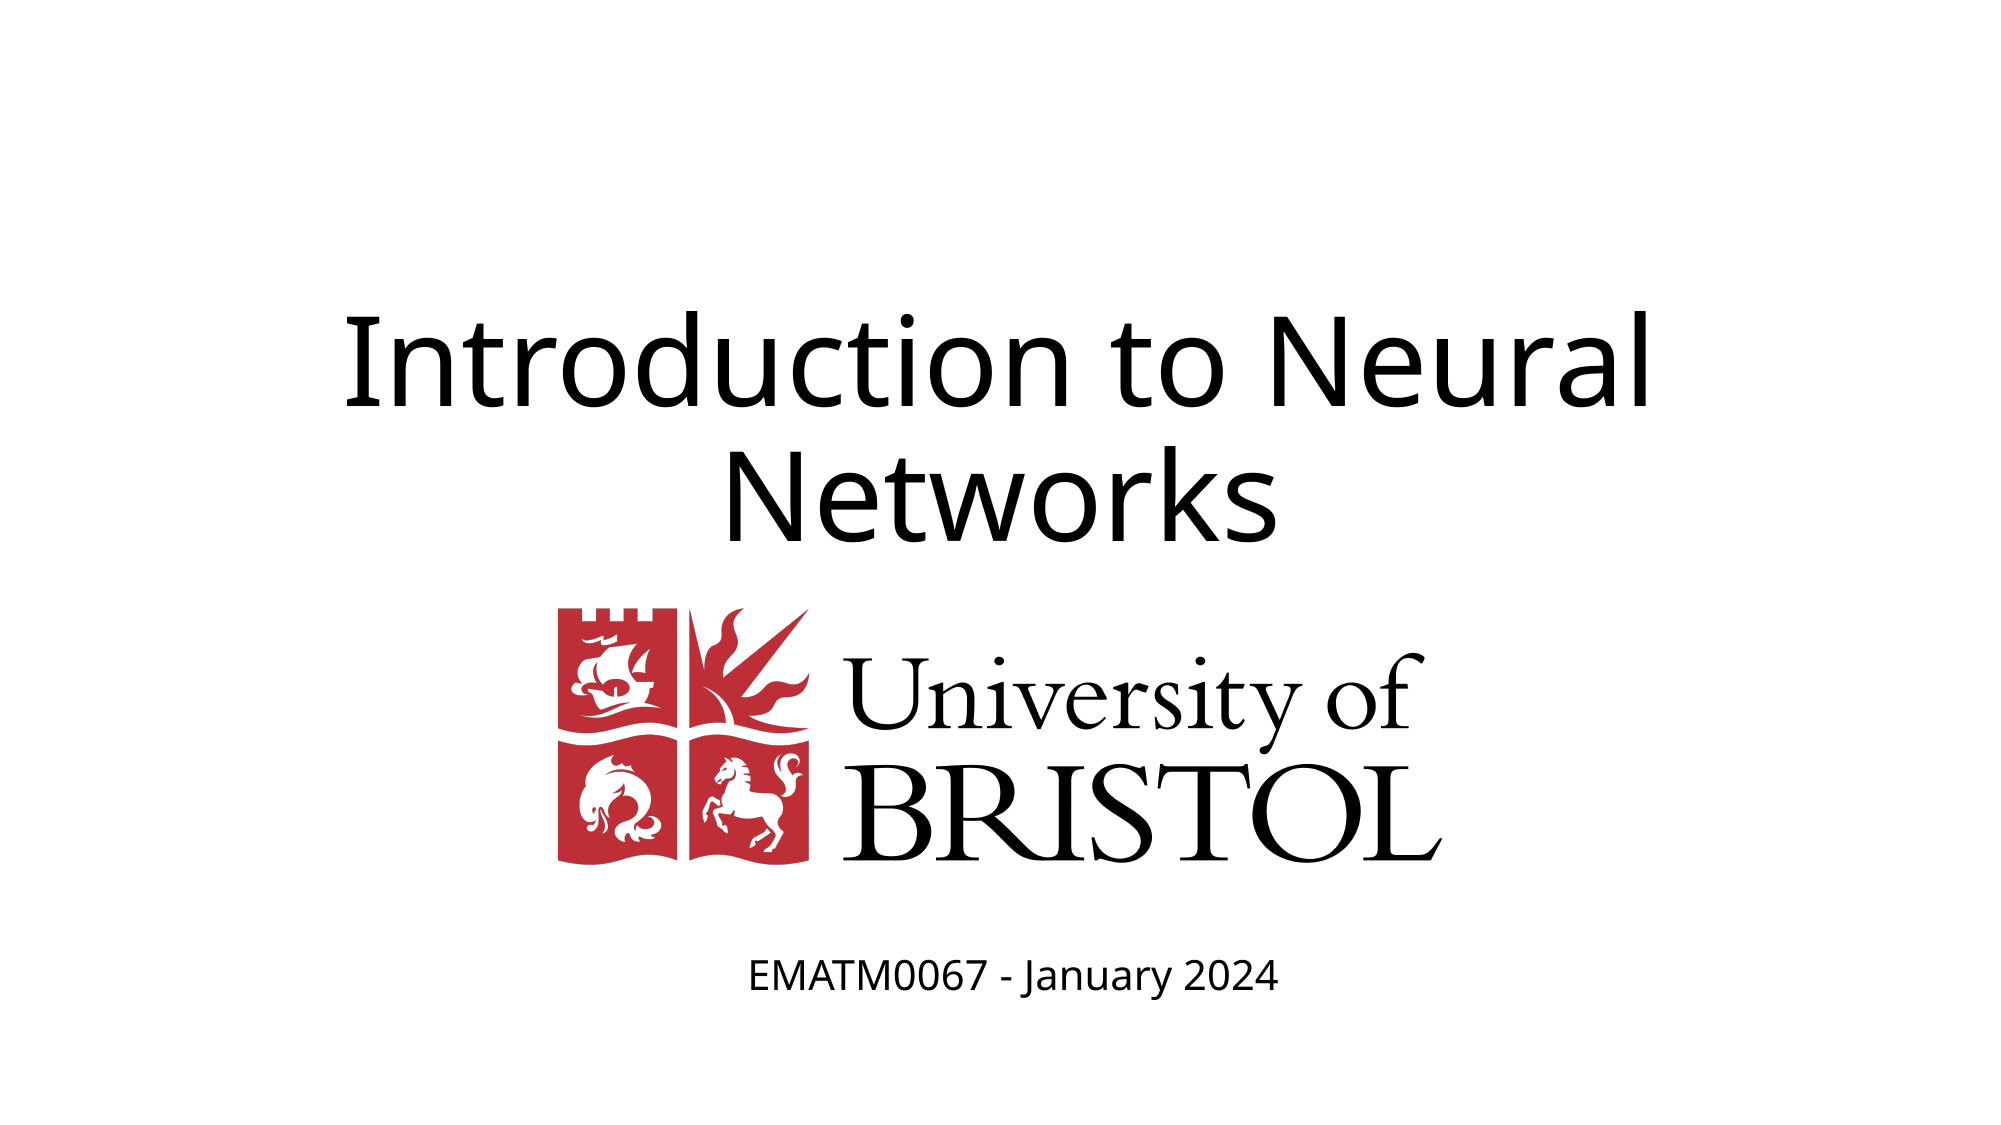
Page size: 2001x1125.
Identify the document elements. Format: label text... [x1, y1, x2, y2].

title Introduction to Neural Networks [249, 184, 1750, 576]
text_box EMATM0067 - January 2024 [732, 940, 1378, 1006]
picture [553, 601, 1447, 872]
